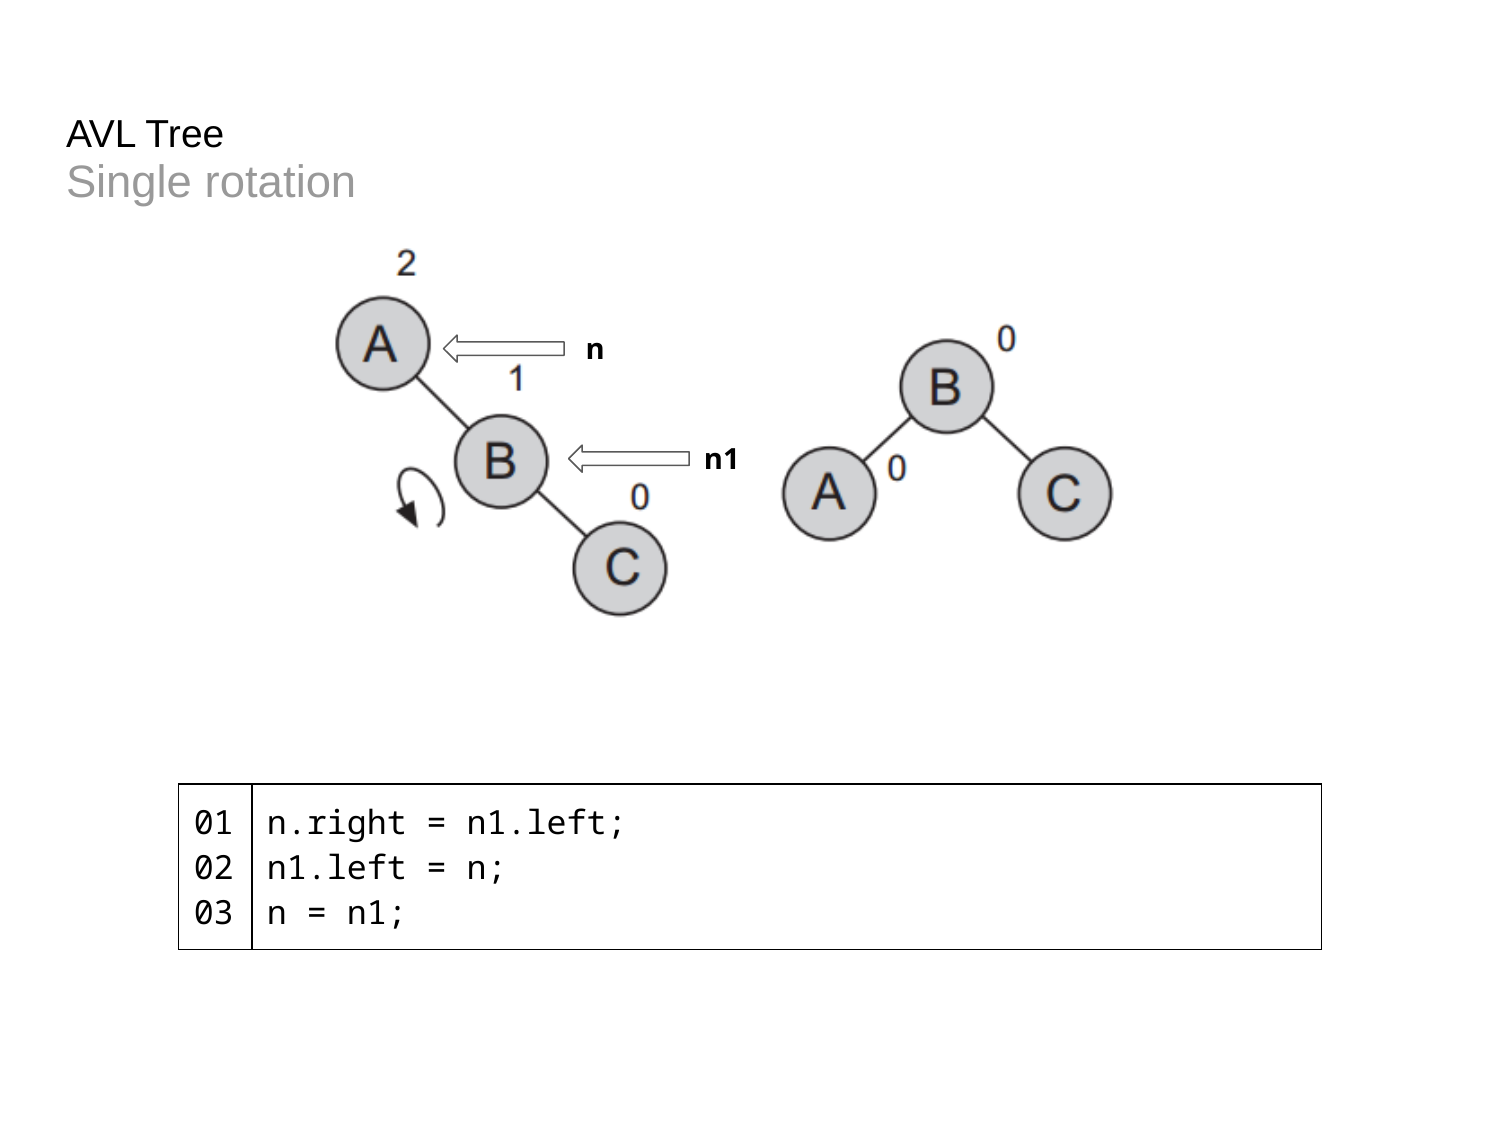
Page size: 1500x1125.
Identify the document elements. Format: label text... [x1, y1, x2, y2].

picture [176, 212, 1218, 659]
table_header 01 02 03 [179, 785, 251, 949]
table_header n.right = n1.left; n1.left = n; n = n1; [253, 785, 1321, 949]
title AVL Tree Single rotation [51, 97, 1449, 223]
